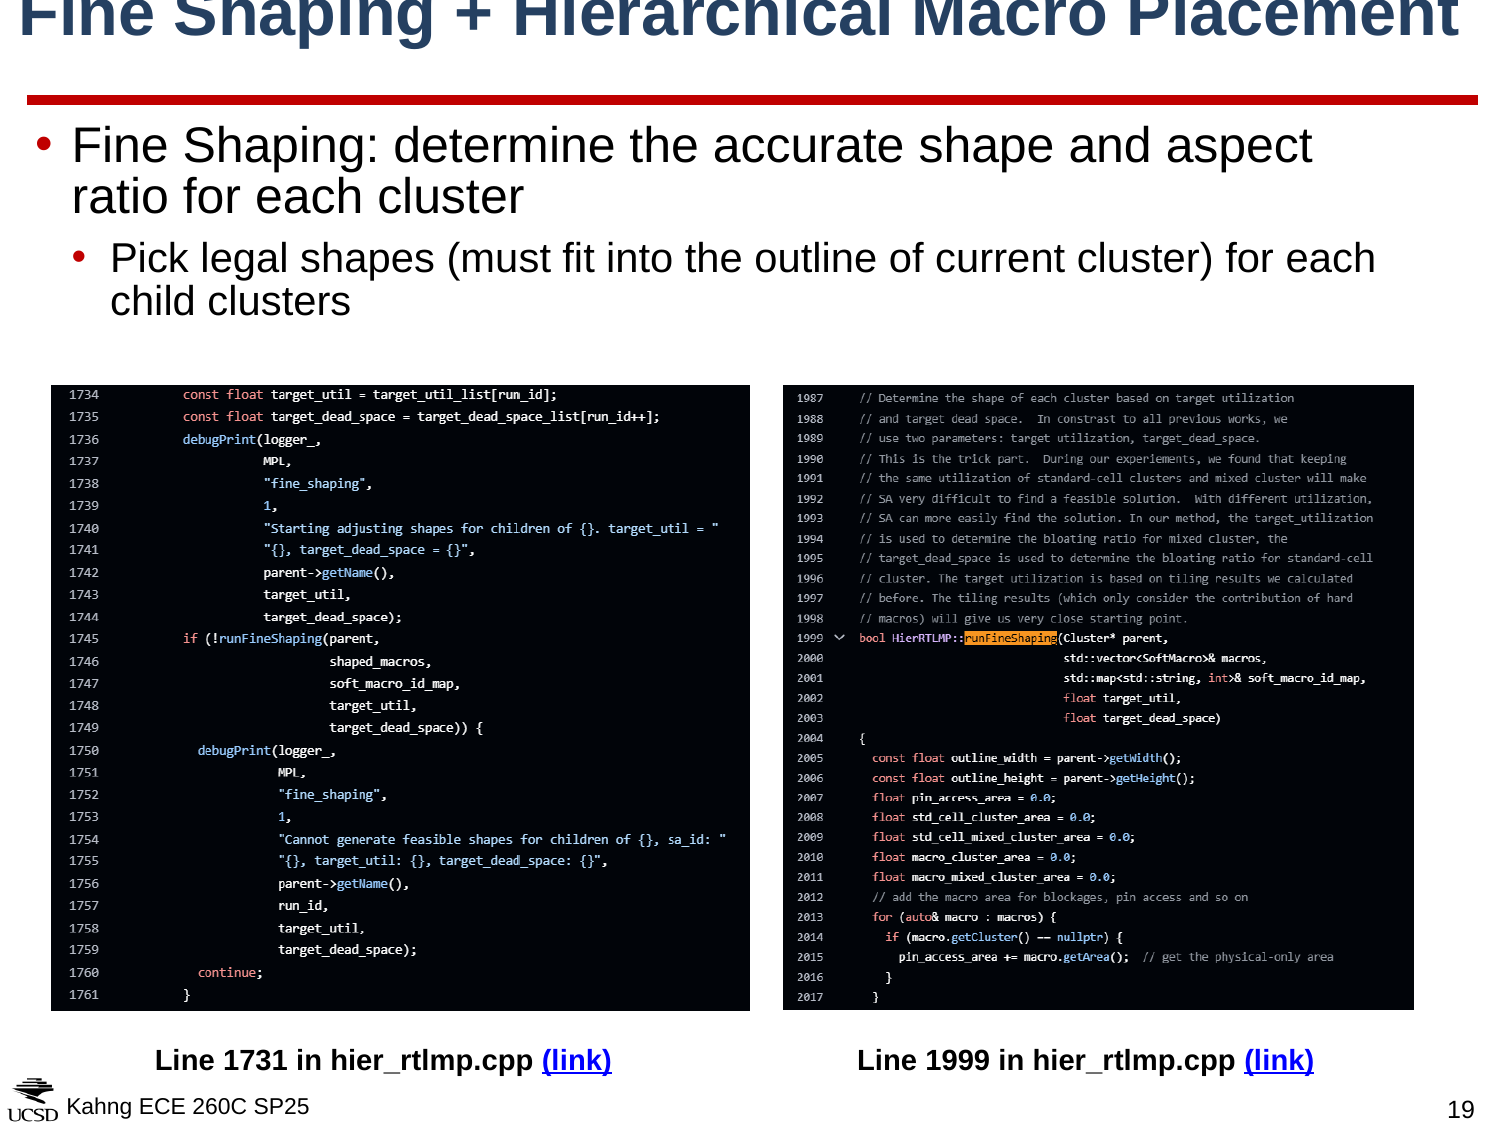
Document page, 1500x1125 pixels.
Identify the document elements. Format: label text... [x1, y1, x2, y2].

text_box Kahng ECE 260C SP25 [51, 1084, 332, 1125]
picture [5, 1074, 60, 1125]
title Fine Shaping + Hierarchical Macro Placement [3, 12, 1493, 87]
list Fine Shaping: determine the accurate shape and aspect ratio for each cluster Pick legal shapes (must fit into the outline of current cluster) for each child clusters [18, 114, 1414, 386]
picture [51, 384, 751, 1011]
text_box Line 1731 in hier_rtlmp.cpp (link) [139, 1033, 627, 1084]
text_box Line 1999 in hier_rtlmp.cpp (link) [842, 1033, 1330, 1084]
picture [782, 384, 1415, 1010]
